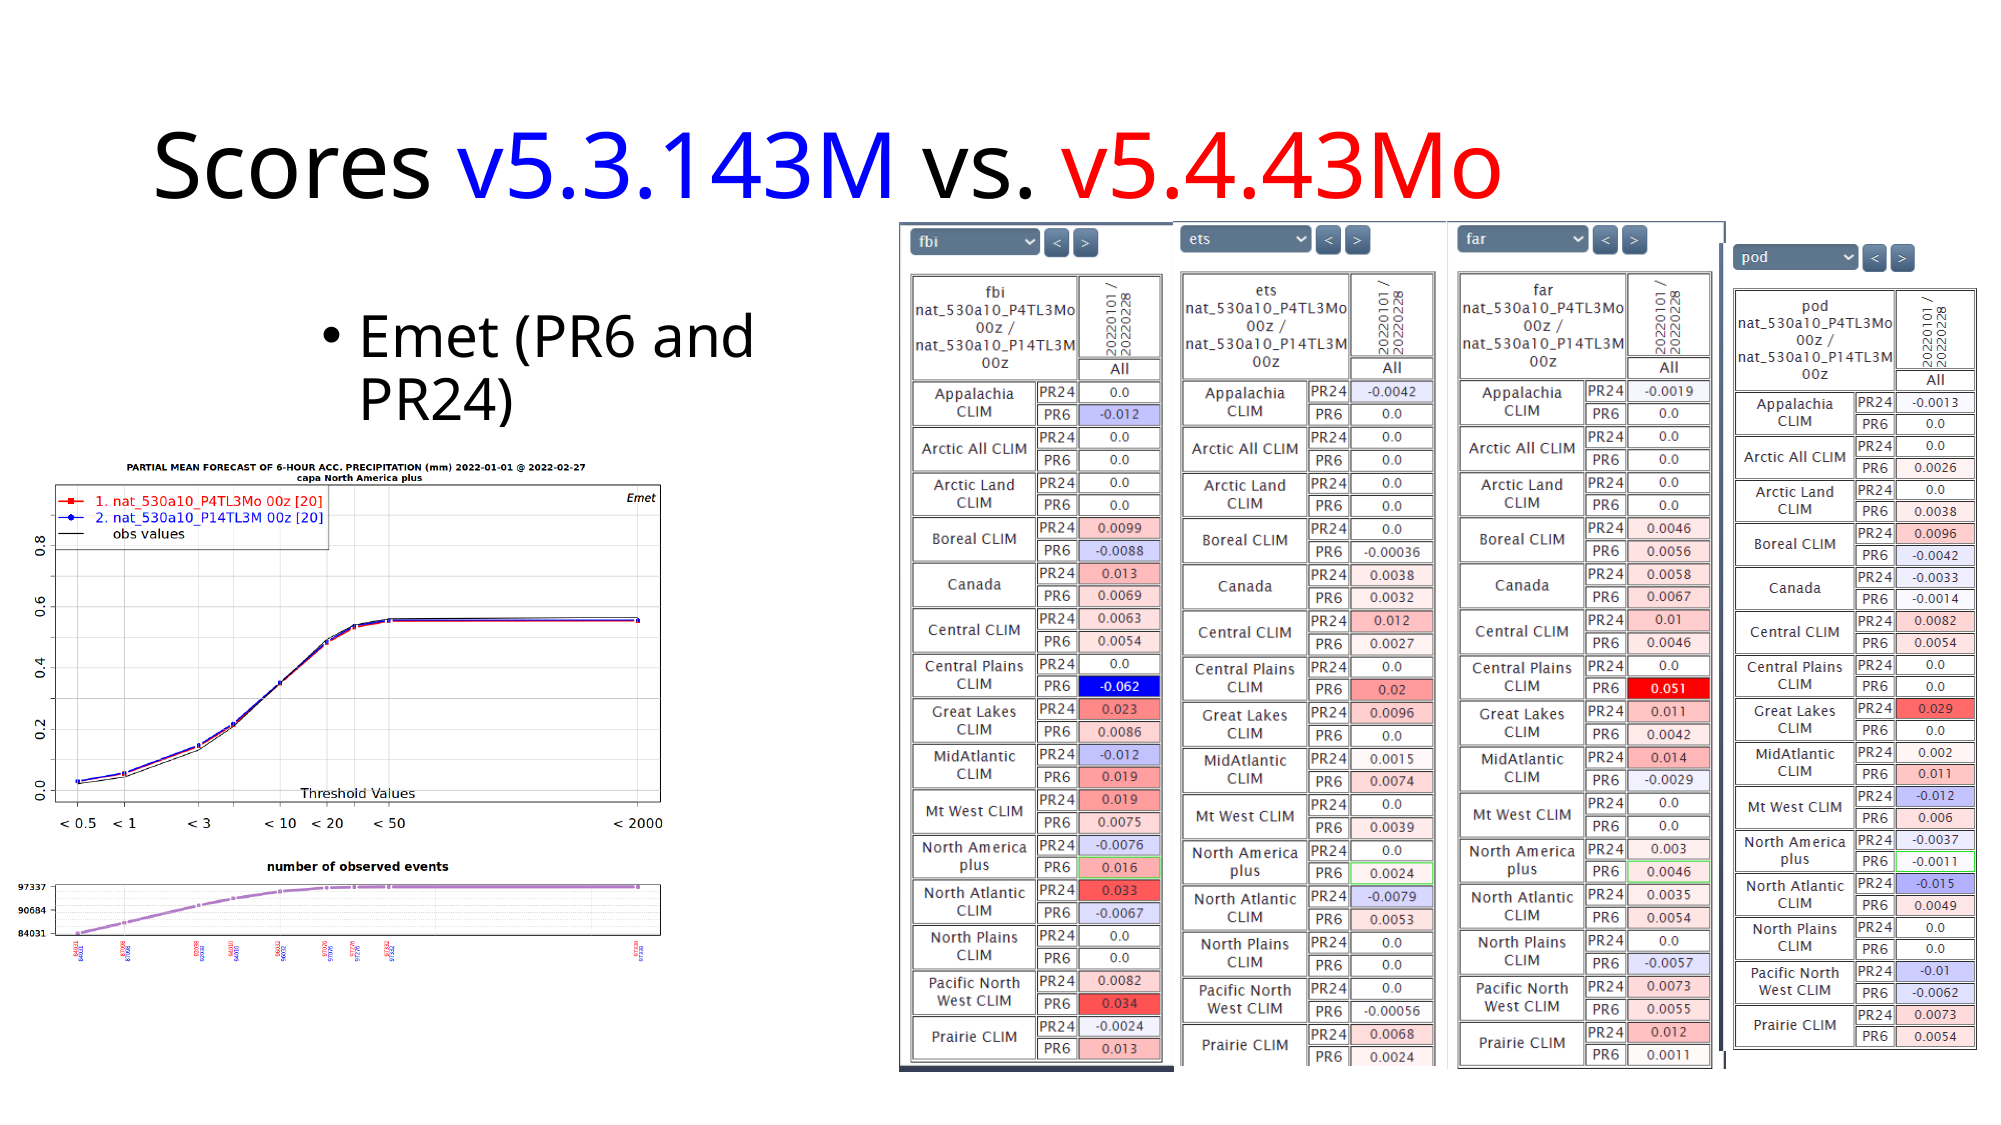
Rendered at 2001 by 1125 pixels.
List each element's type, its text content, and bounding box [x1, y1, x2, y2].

list Emet (PR6 and PR24) [306, 299, 899, 1014]
picture [0, 426, 688, 991]
picture [899, 221, 1983, 1073]
title Scores v5.3.143M vs. v5.4.43Mo [137, 59, 1863, 278]
